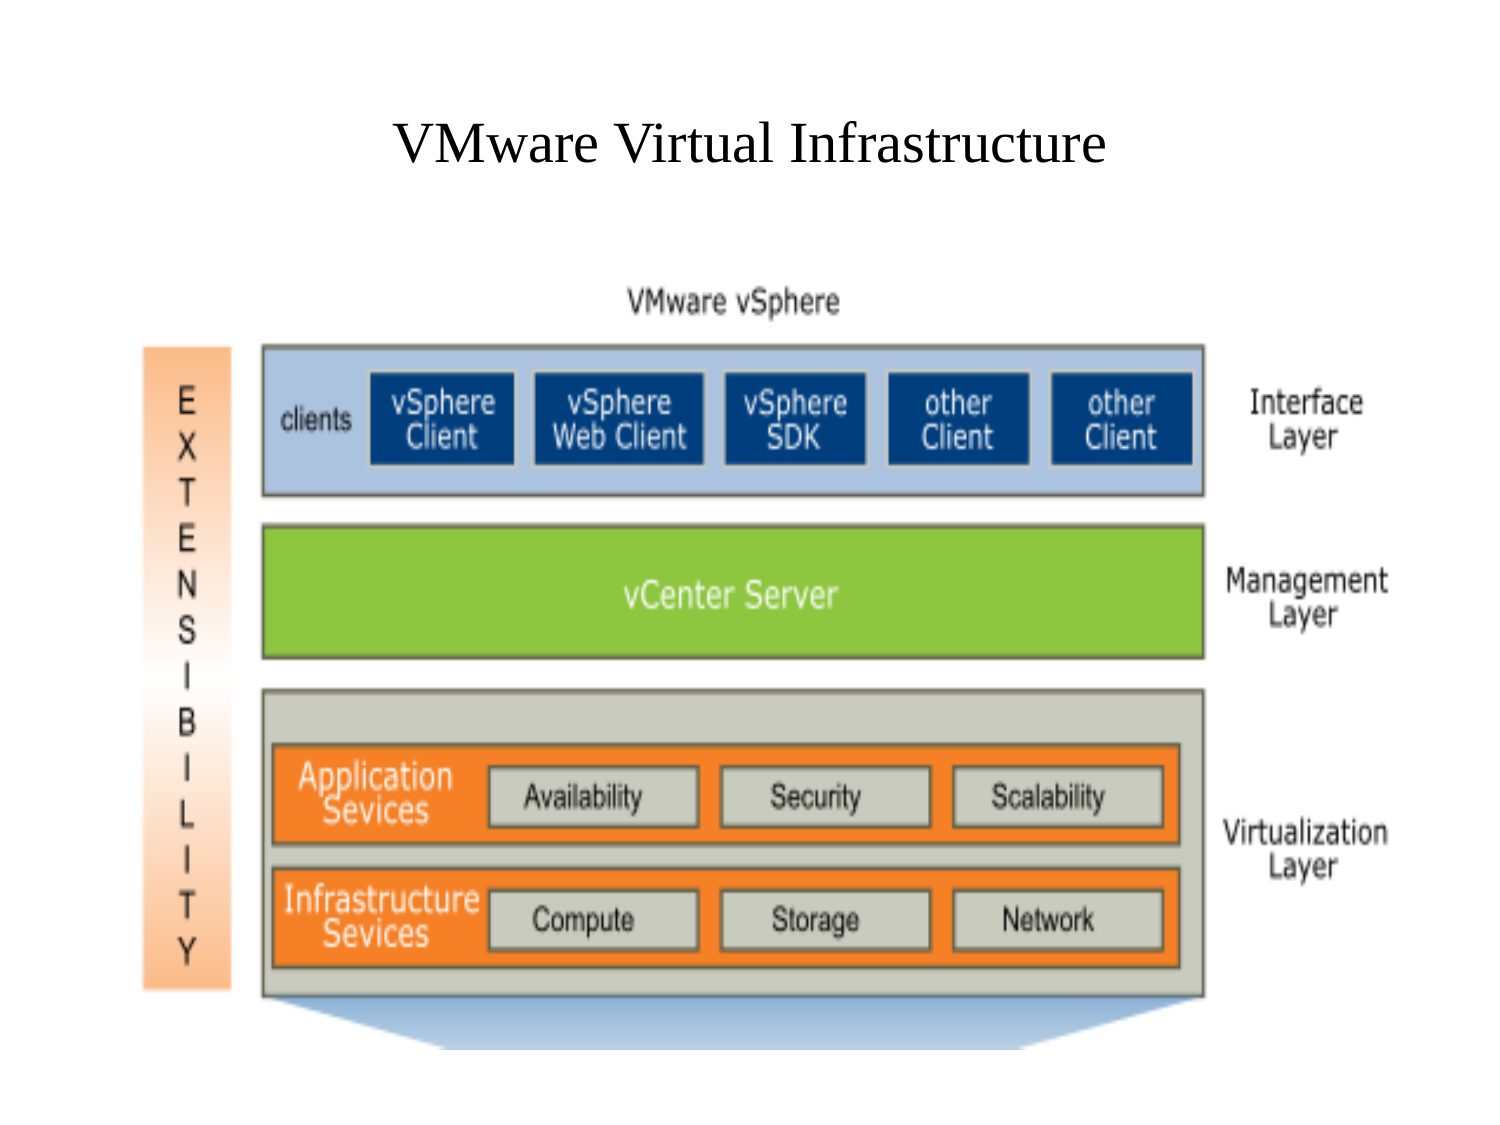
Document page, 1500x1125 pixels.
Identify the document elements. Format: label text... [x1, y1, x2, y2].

title VMware Virtual Infrastructure [75, 45, 1425, 233]
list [112, 262, 1438, 1051]
